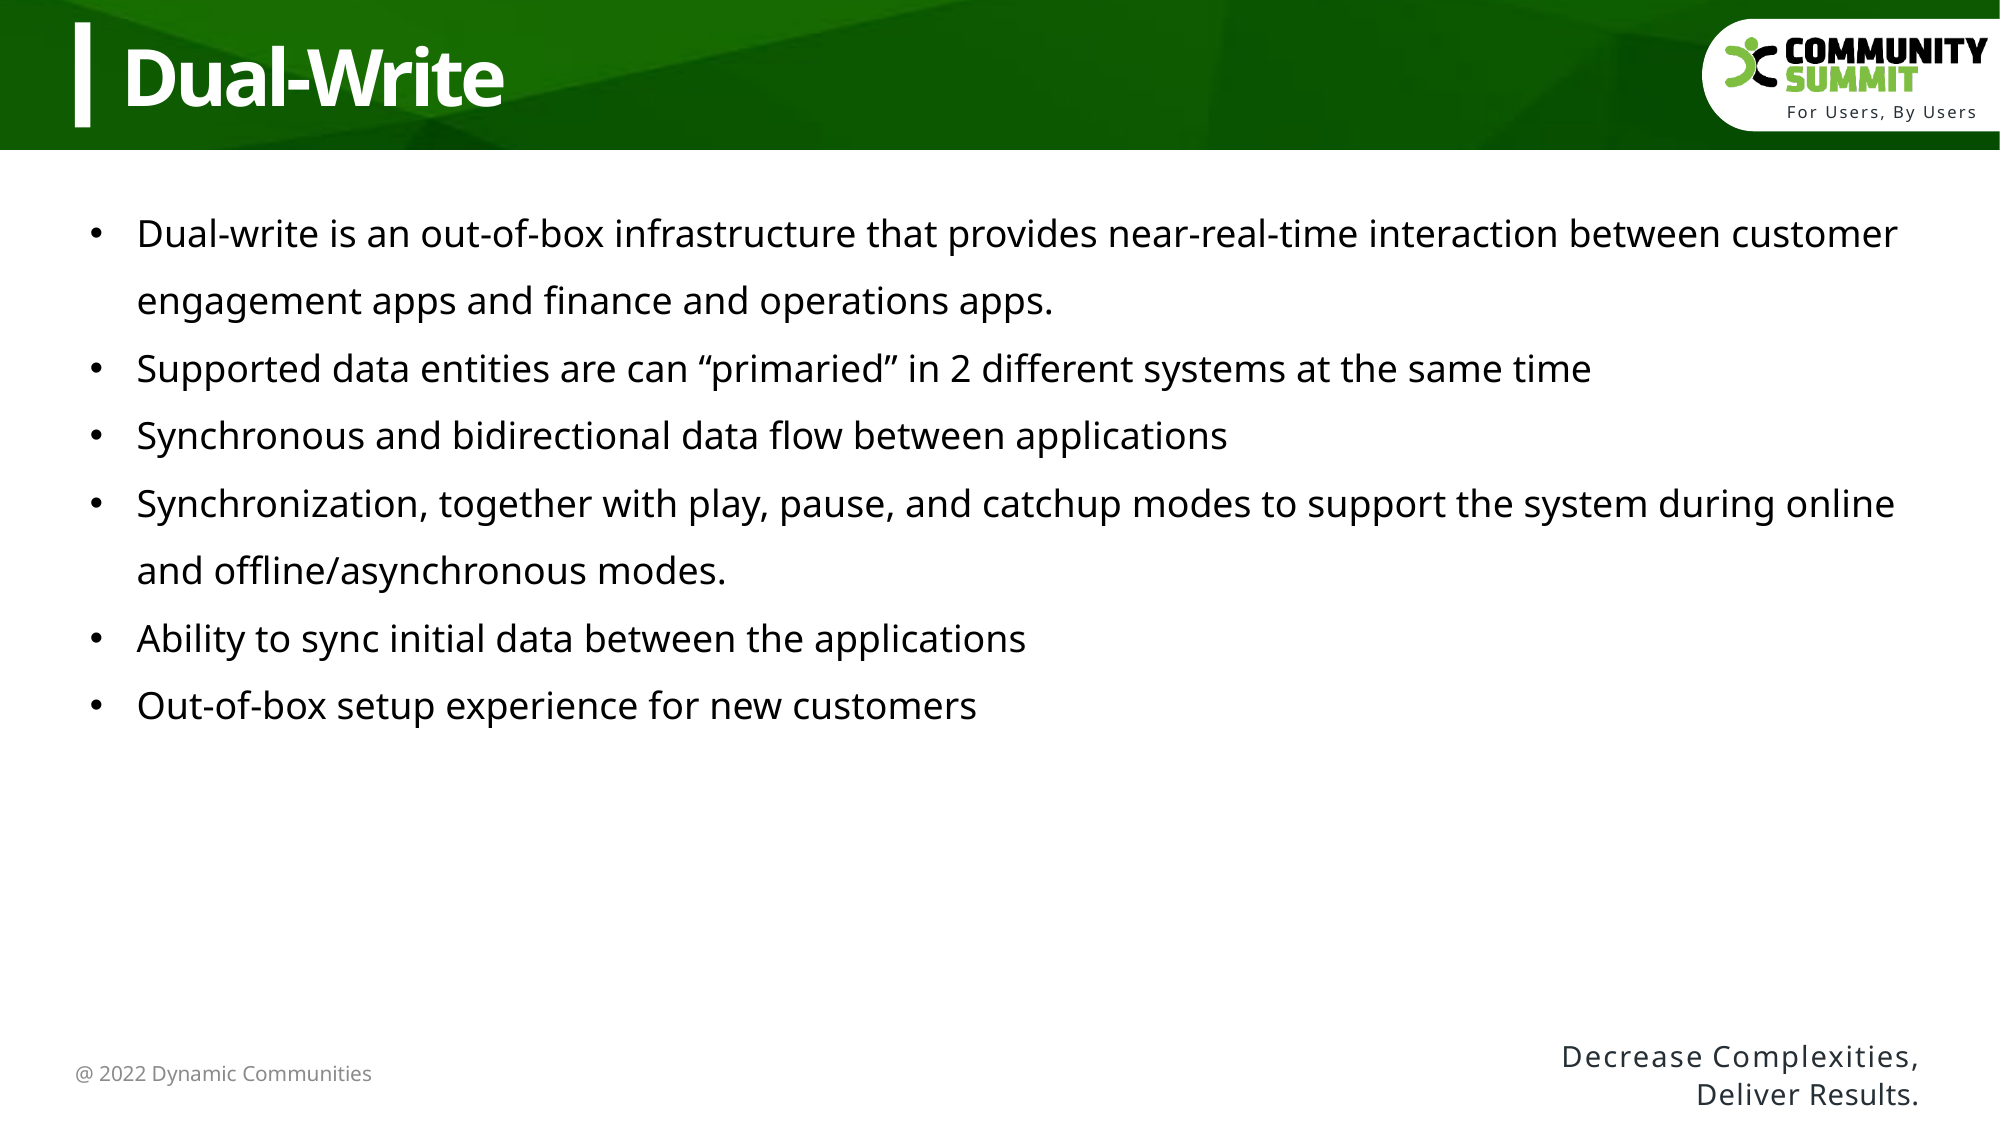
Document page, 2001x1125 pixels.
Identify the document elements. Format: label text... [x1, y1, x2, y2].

picture [0, 0, 2000, 150]
picture [1725, 37, 1988, 92]
list Dual-Write [121, 26, 1558, 124]
list Dual-write is an out-of-box infrastructure that provides near-real-time interaction between customer engagement apps and finance and operations apps. Supported data entities are can “primaried” in 2 different systems at the same time Synchronous and bidirectional data flow between applications Synchronization, together with play, pause, and catchup modes to support the system during online and offline/asynchronous modes. Ability to sync initial data between the applications Out-of-box setup experience for new customers [75, 179, 1925, 1023]
